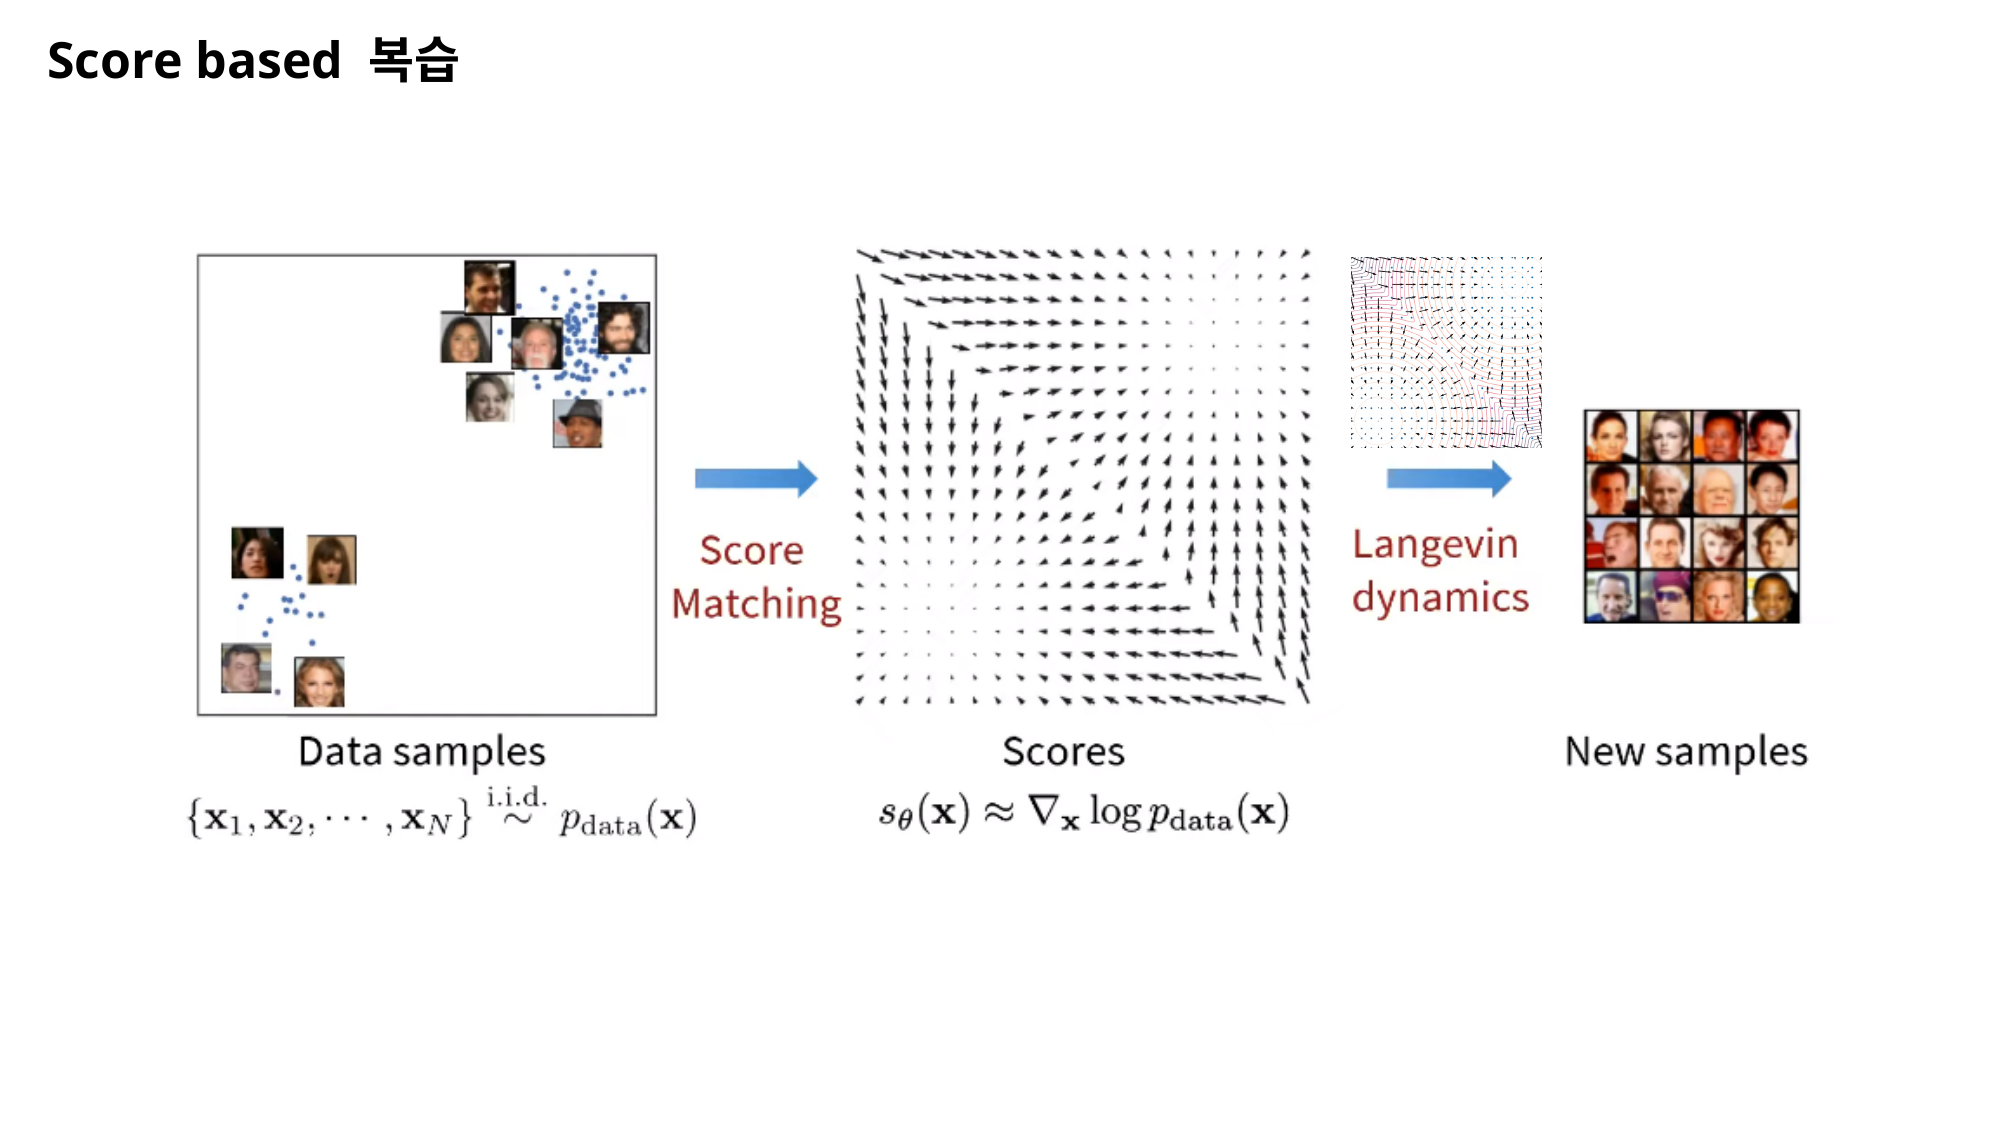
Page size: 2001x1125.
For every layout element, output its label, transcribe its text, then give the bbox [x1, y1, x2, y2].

text_box Score based 복습 [32, 21, 829, 97]
picture [166, 224, 1833, 850]
